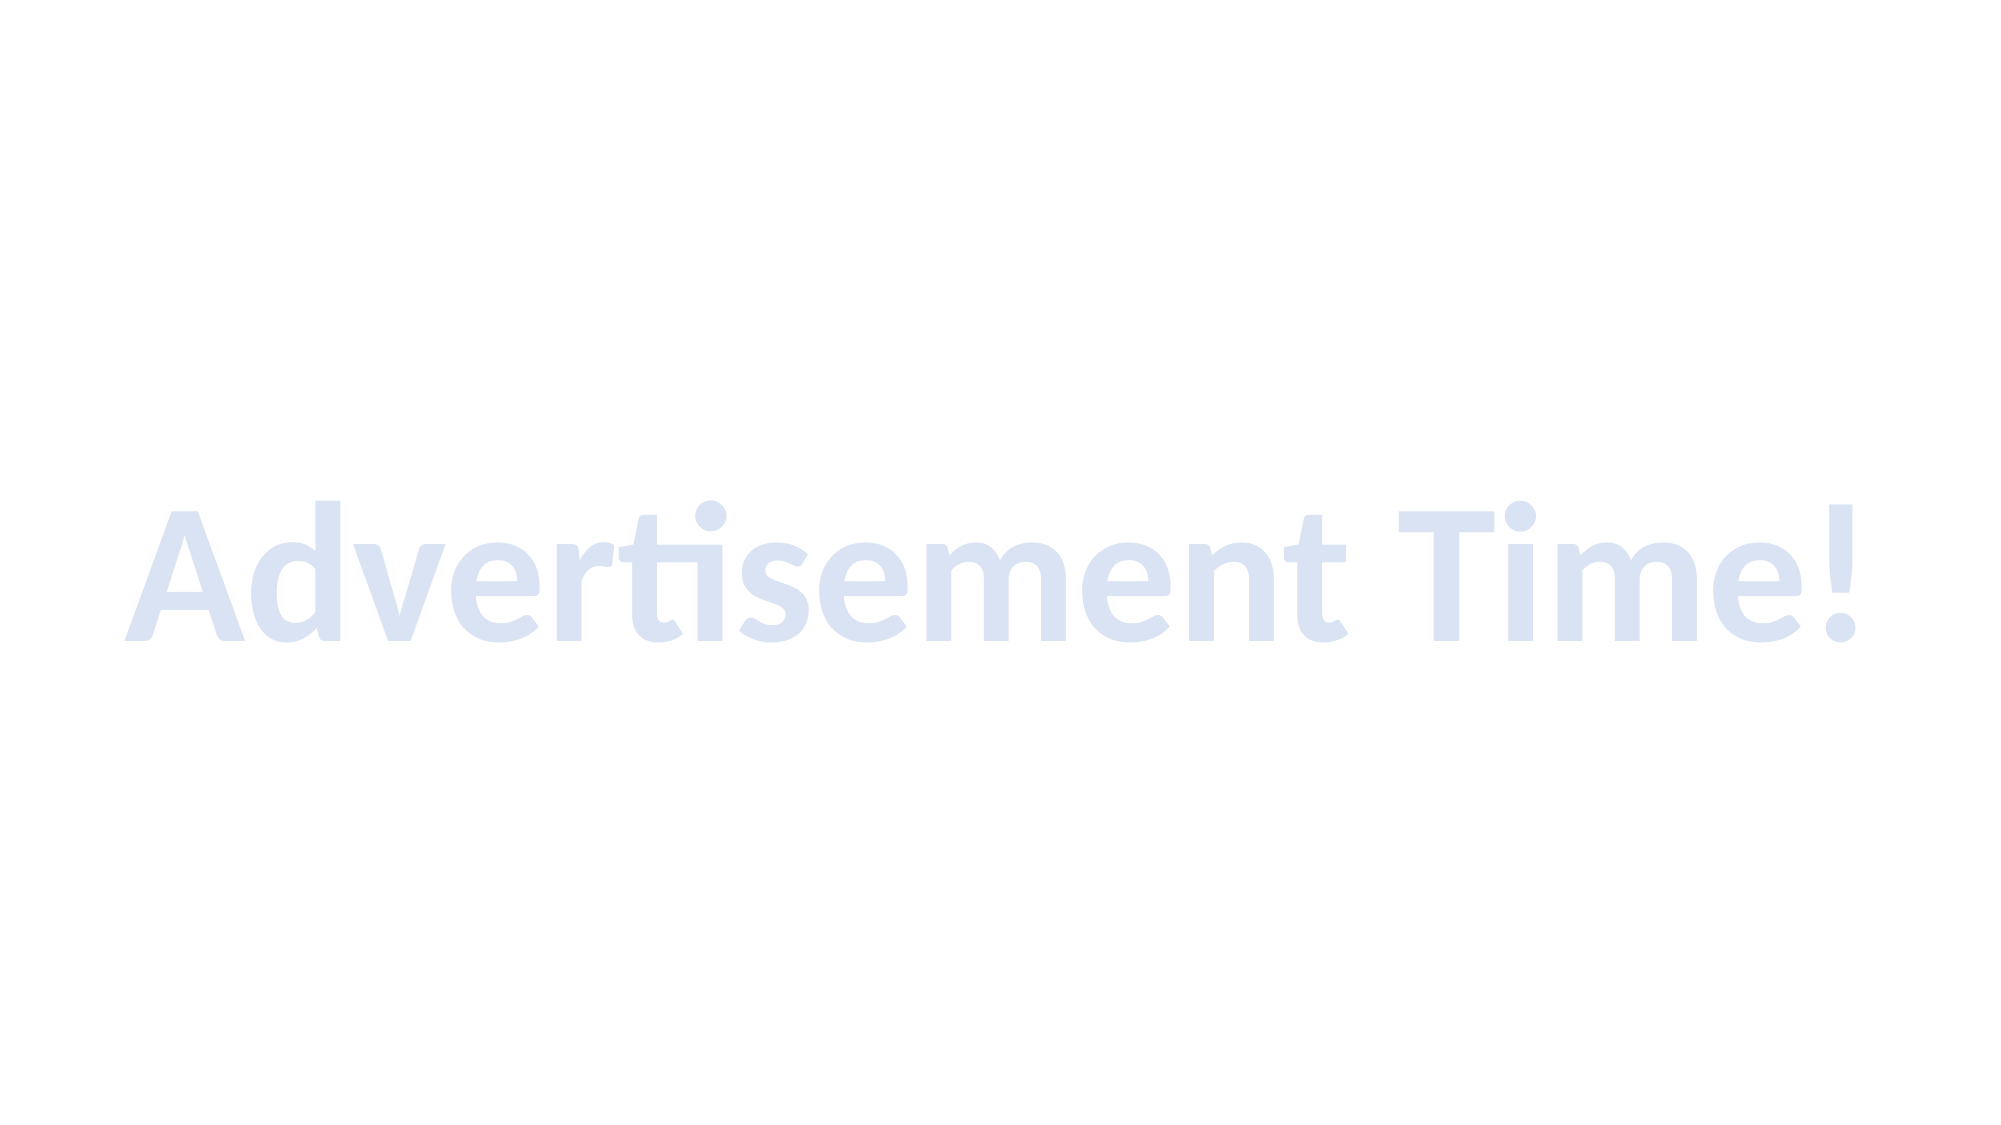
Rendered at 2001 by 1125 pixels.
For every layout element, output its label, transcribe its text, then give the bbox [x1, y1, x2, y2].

text_box Advertisement Time! [109, 433, 1891, 689]
